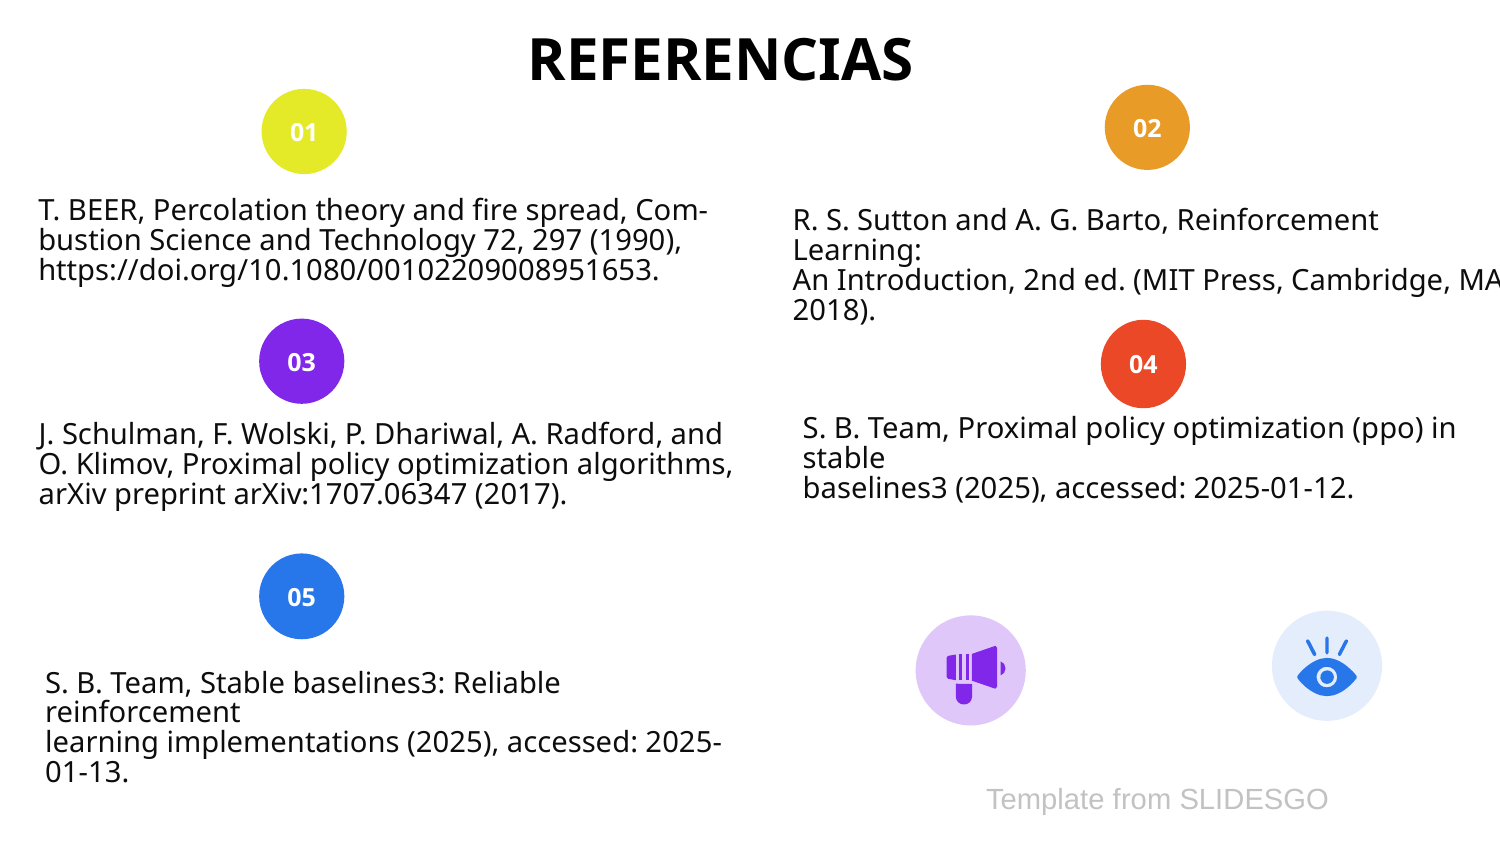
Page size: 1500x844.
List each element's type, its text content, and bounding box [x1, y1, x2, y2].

text_box Template from SLIDESGO [971, 772, 1354, 823]
text_box R. S. Sutton and A. G. Barto, Reinforcement Learning: An Introduction, 2nd ed. (MIT Press, Cambridge, MA, 2018). [777, 199, 1500, 334]
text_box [1012, 319, 1339, 512]
text_box S. B. Team, Proximal policy optimization (ppo) in stable baselines3 (2025), accessed: 2025-01-12. [1343, 407, 1500, 512]
text_box J. Schulman, F. Wolski, P. Dhariwal, A. Radford, and O. Klimov, Proximal policy optimization algorithms, arXiv preprint arXiv:1707.06347 (2017). [23, 413, 788, 518]
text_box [946, 645, 1006, 705]
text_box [181, 318, 508, 482]
text_box S. B. Team, Stable baselines3: Reliable reinforcement learning implementations (2025), accessed: 2025-01-13. [30, 661, 750, 796]
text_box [984, 84, 1311, 266]
text_box [915, 615, 1026, 726]
text_box [1271, 610, 1383, 721]
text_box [181, 553, 508, 702]
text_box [183, 88, 510, 266]
text_box T. BEER, Percolation theory and fire spread, Com- bustion Science and Technology 72, 297 (1990), https://doi.org/10.1080/00102209008951653. [23, 189, 766, 294]
title REFERENCIAS [45, 26, 1396, 88]
text_box S. B. Team, Proximal policy optimization (ppo) in stable baselines3 (2025), accessed: 2025-01-12. [787, 407, 1007, 512]
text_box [1296, 636, 1358, 697]
